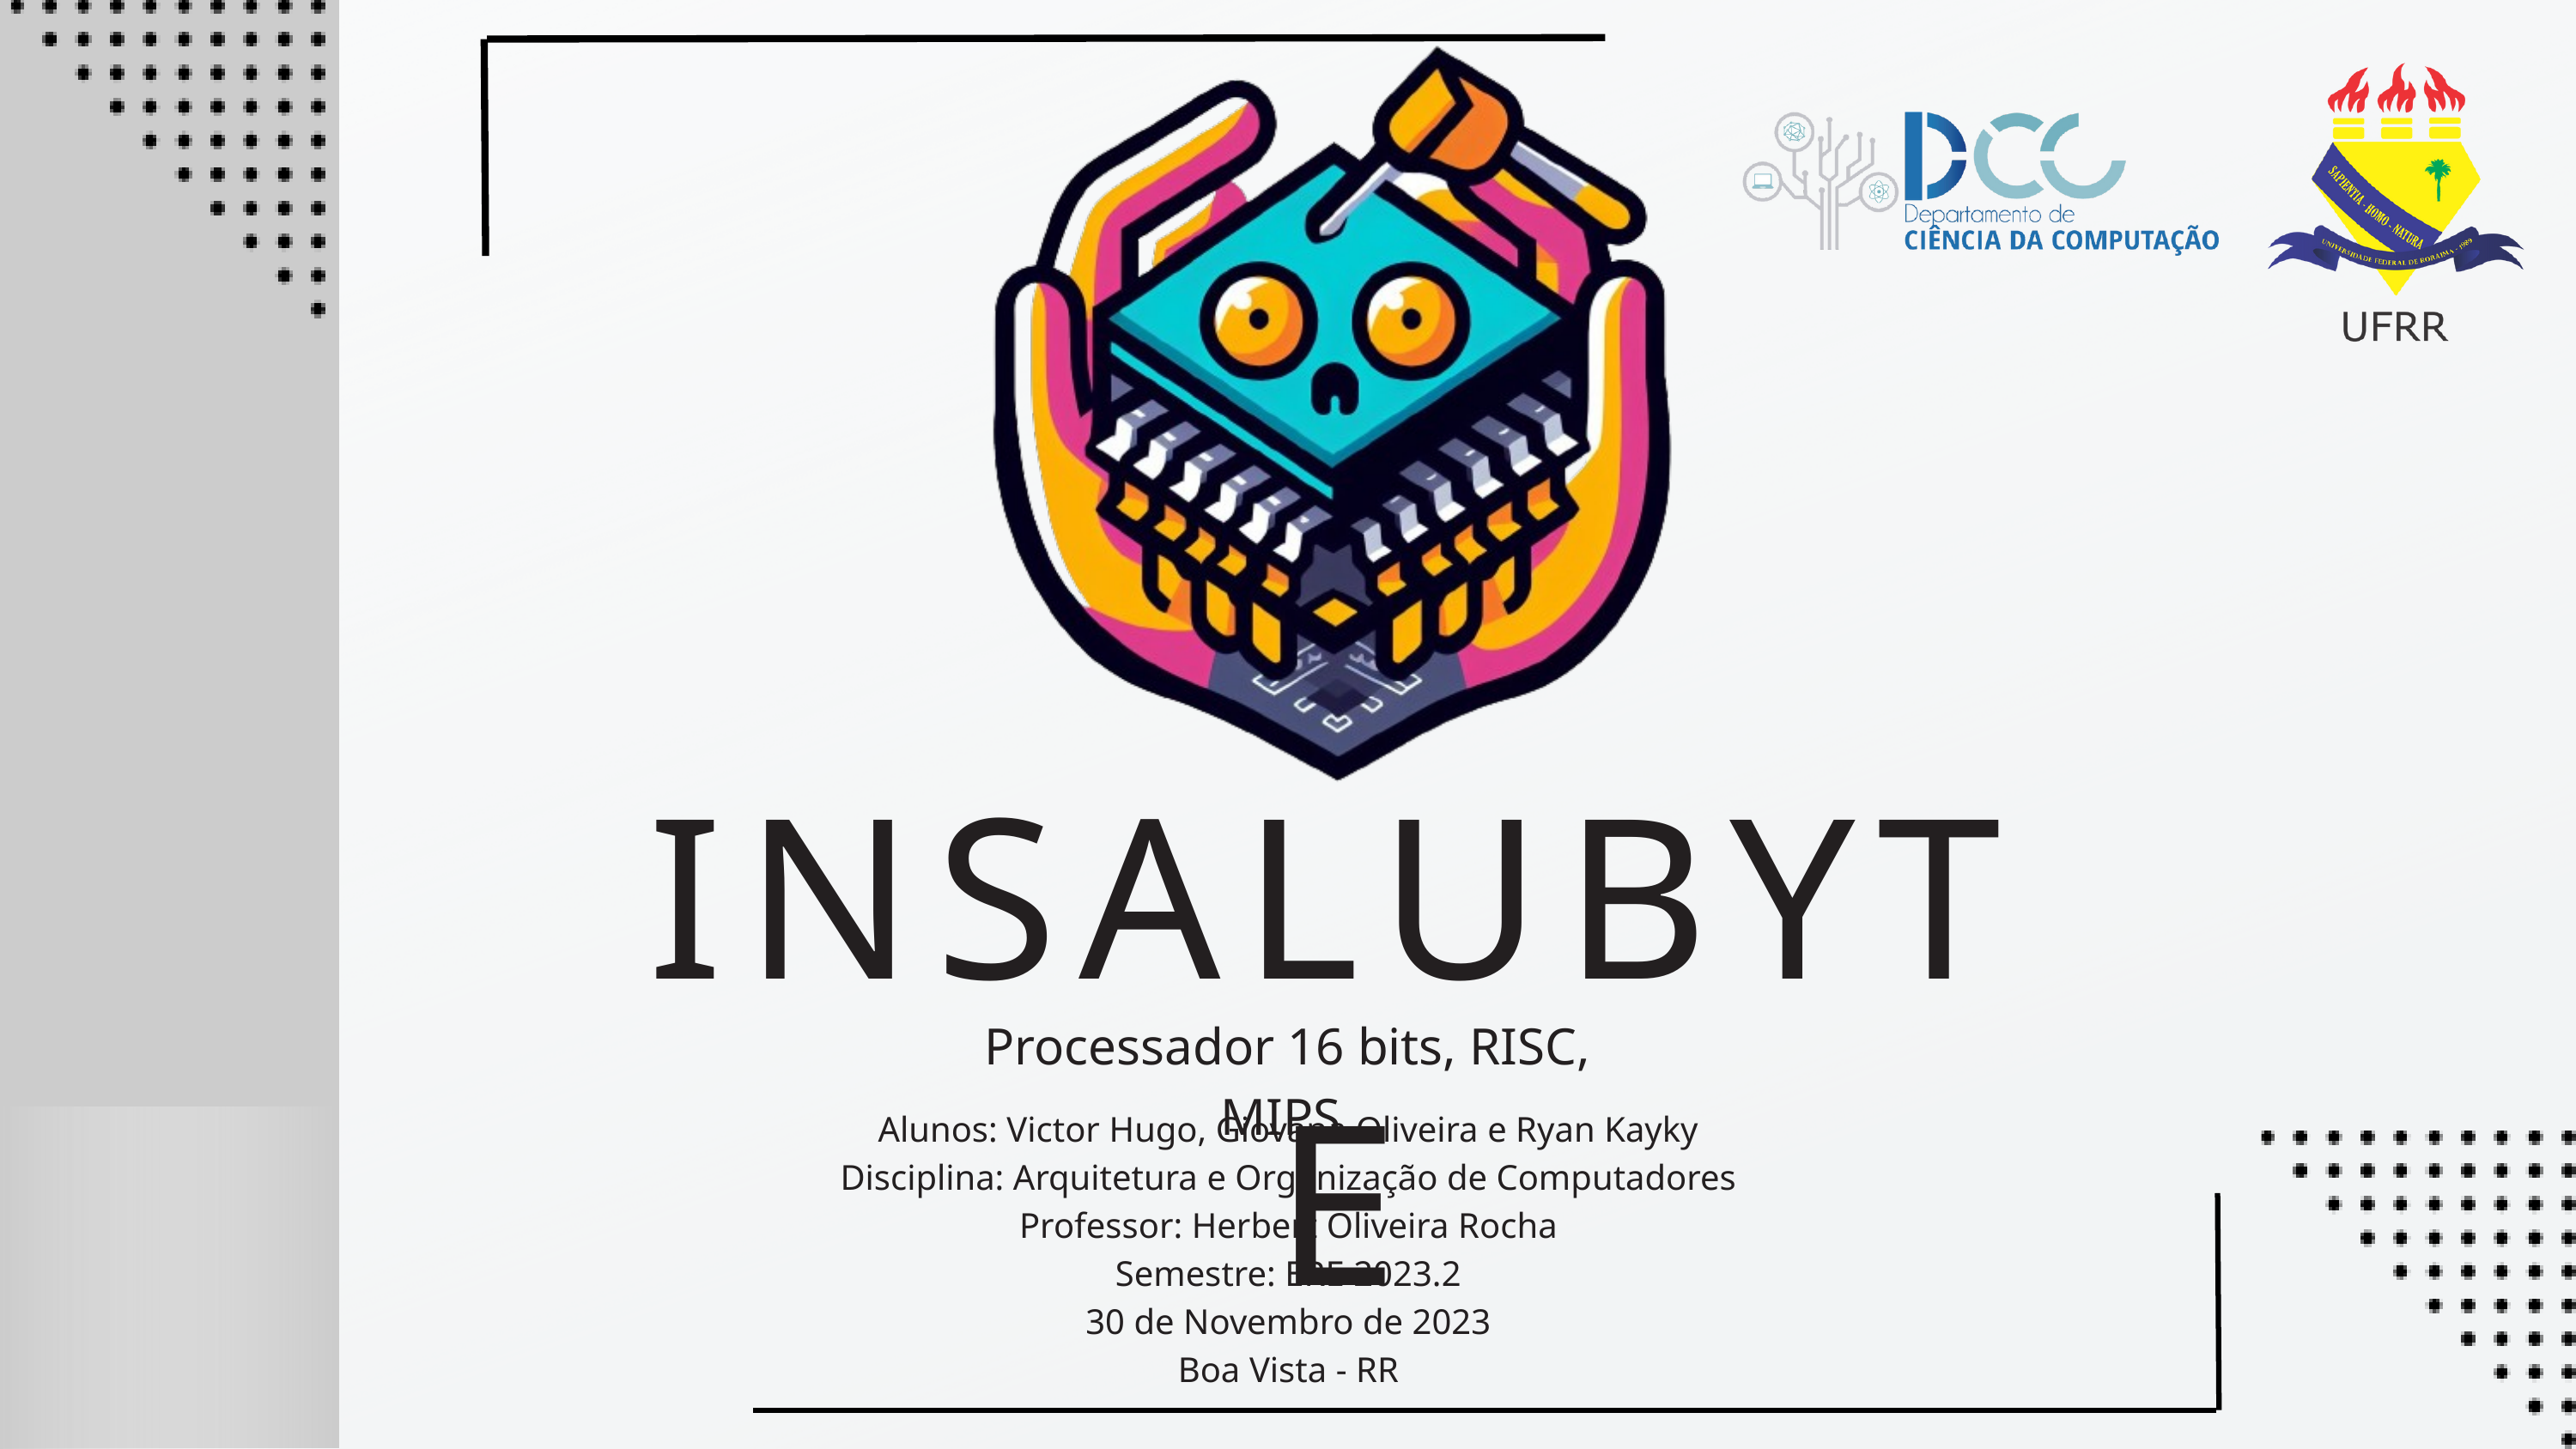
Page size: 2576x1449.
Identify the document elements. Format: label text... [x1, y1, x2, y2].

text_box Alunos: Victor Hugo, Giovana Oliveira e Ryan Kayky Disciplina: Arquitetura e Organização de Computadores Professor: Herbert Oliveira Rocha Semestre: ERE 2023.2 30 de Novembro de 2023 Boa Vista - RR [666, 1100, 1911, 1390]
text_box INSALUBYTE [645, 716, 2028, 1331]
text_box [1742, 100, 2220, 257]
text_box Processador 16 bits, RISC, MIPS [937, 1004, 1638, 1100]
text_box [481, 34, 1606, 257]
text_box [342, 0, 2576, 1449]
text_box [2261, 1131, 2576, 1449]
text_box [2256, 49, 2536, 355]
text_box [926, 0, 1779, 716]
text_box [0, 0, 340, 1449]
